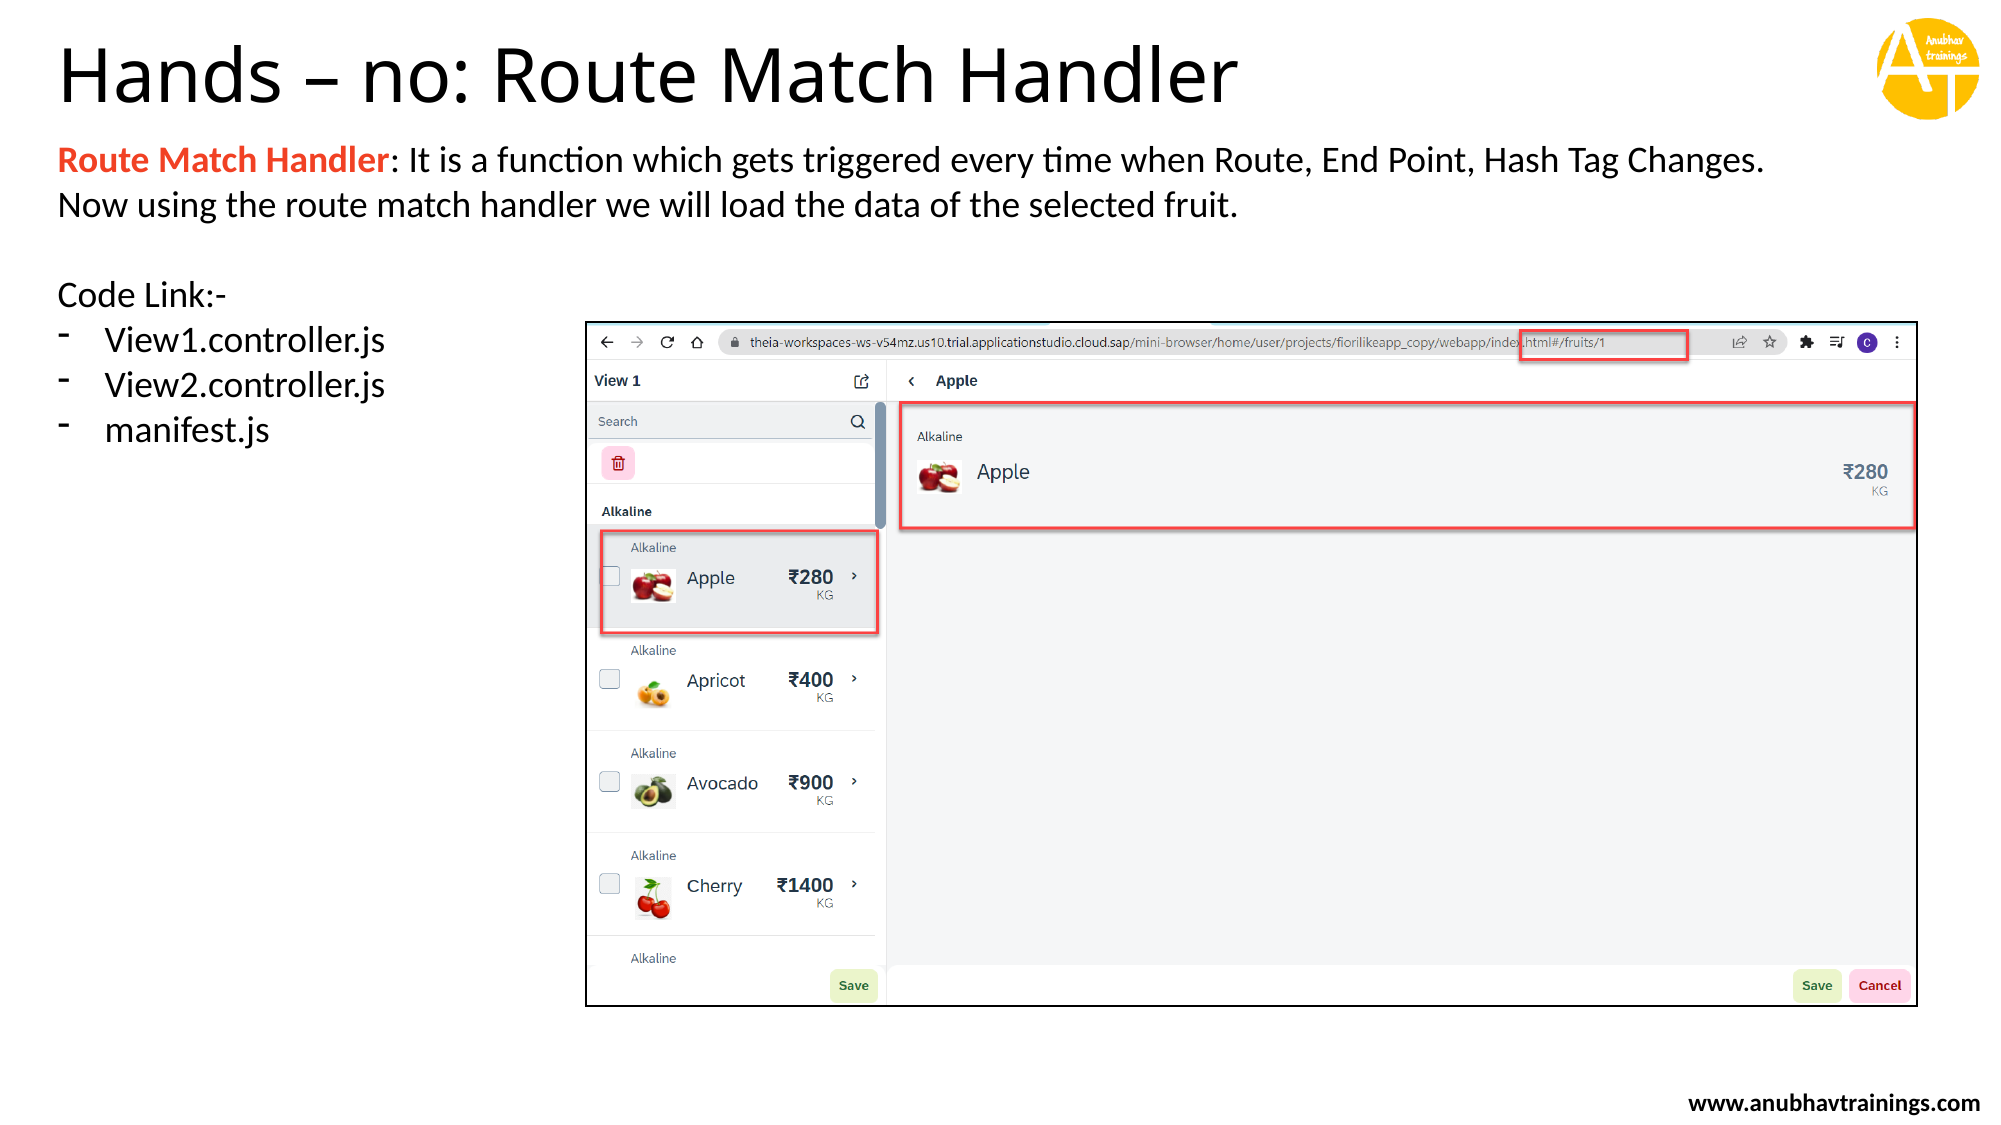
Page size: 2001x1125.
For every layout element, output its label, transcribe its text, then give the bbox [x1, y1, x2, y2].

text_box Hands – no: Route Match Handler [42, 30, 1866, 127]
picture [1866, 11, 1985, 128]
footer www.anubhavtrainings.com [1669, 1089, 2000, 1114]
picture [586, 323, 1916, 1005]
text_box Route Match Handler: It is a function which gets triggered every time when Route, End Point, Hash Tag Changes. Now using the route match handler we will load the data of the selected fruit. Code Link:- View1.controller.js View2.controller.js manifest.js [42, 127, 1874, 458]
